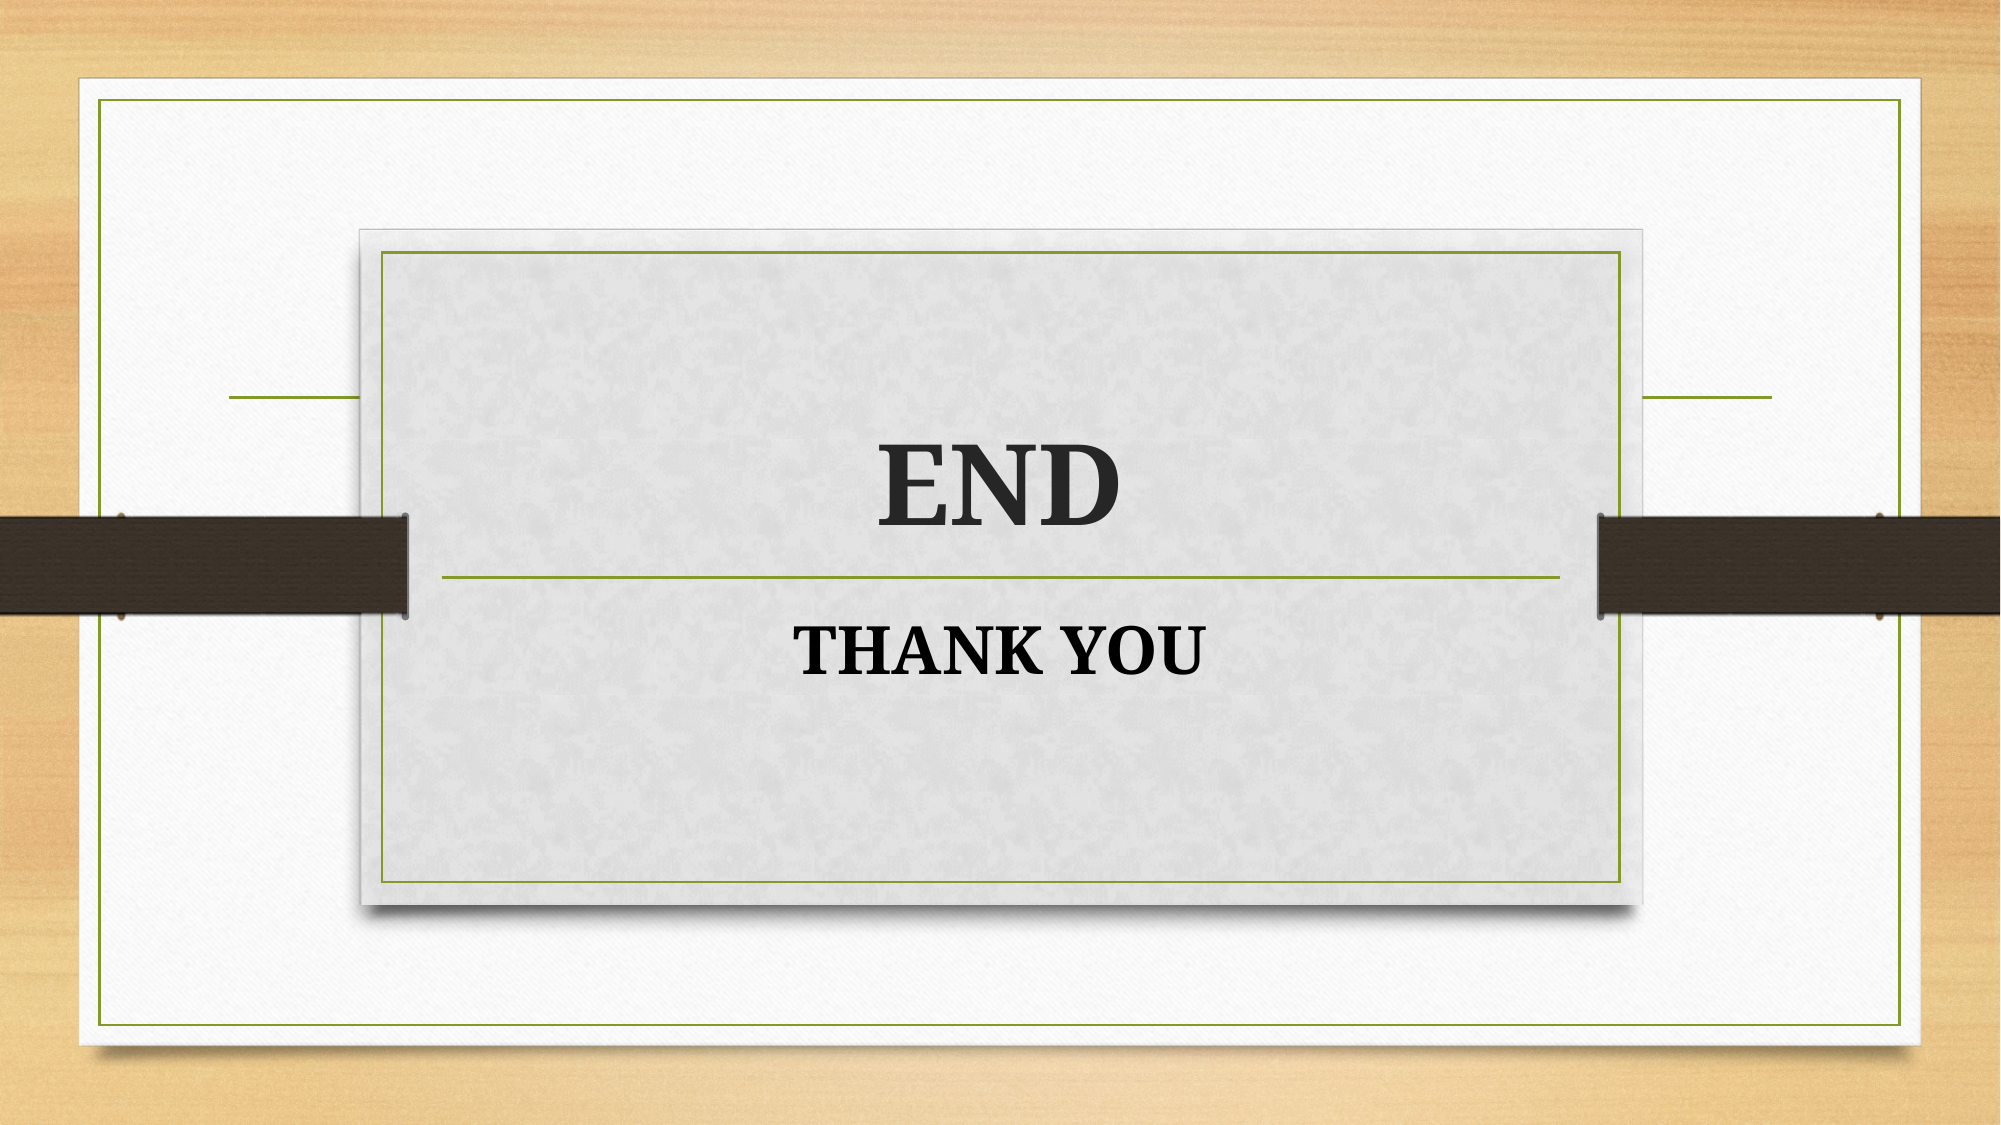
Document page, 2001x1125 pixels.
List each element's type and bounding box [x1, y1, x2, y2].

text_box [0, 512, 2000, 621]
text_box [0, 621, 2000, 1125]
text_box [0, 0, 2000, 512]
